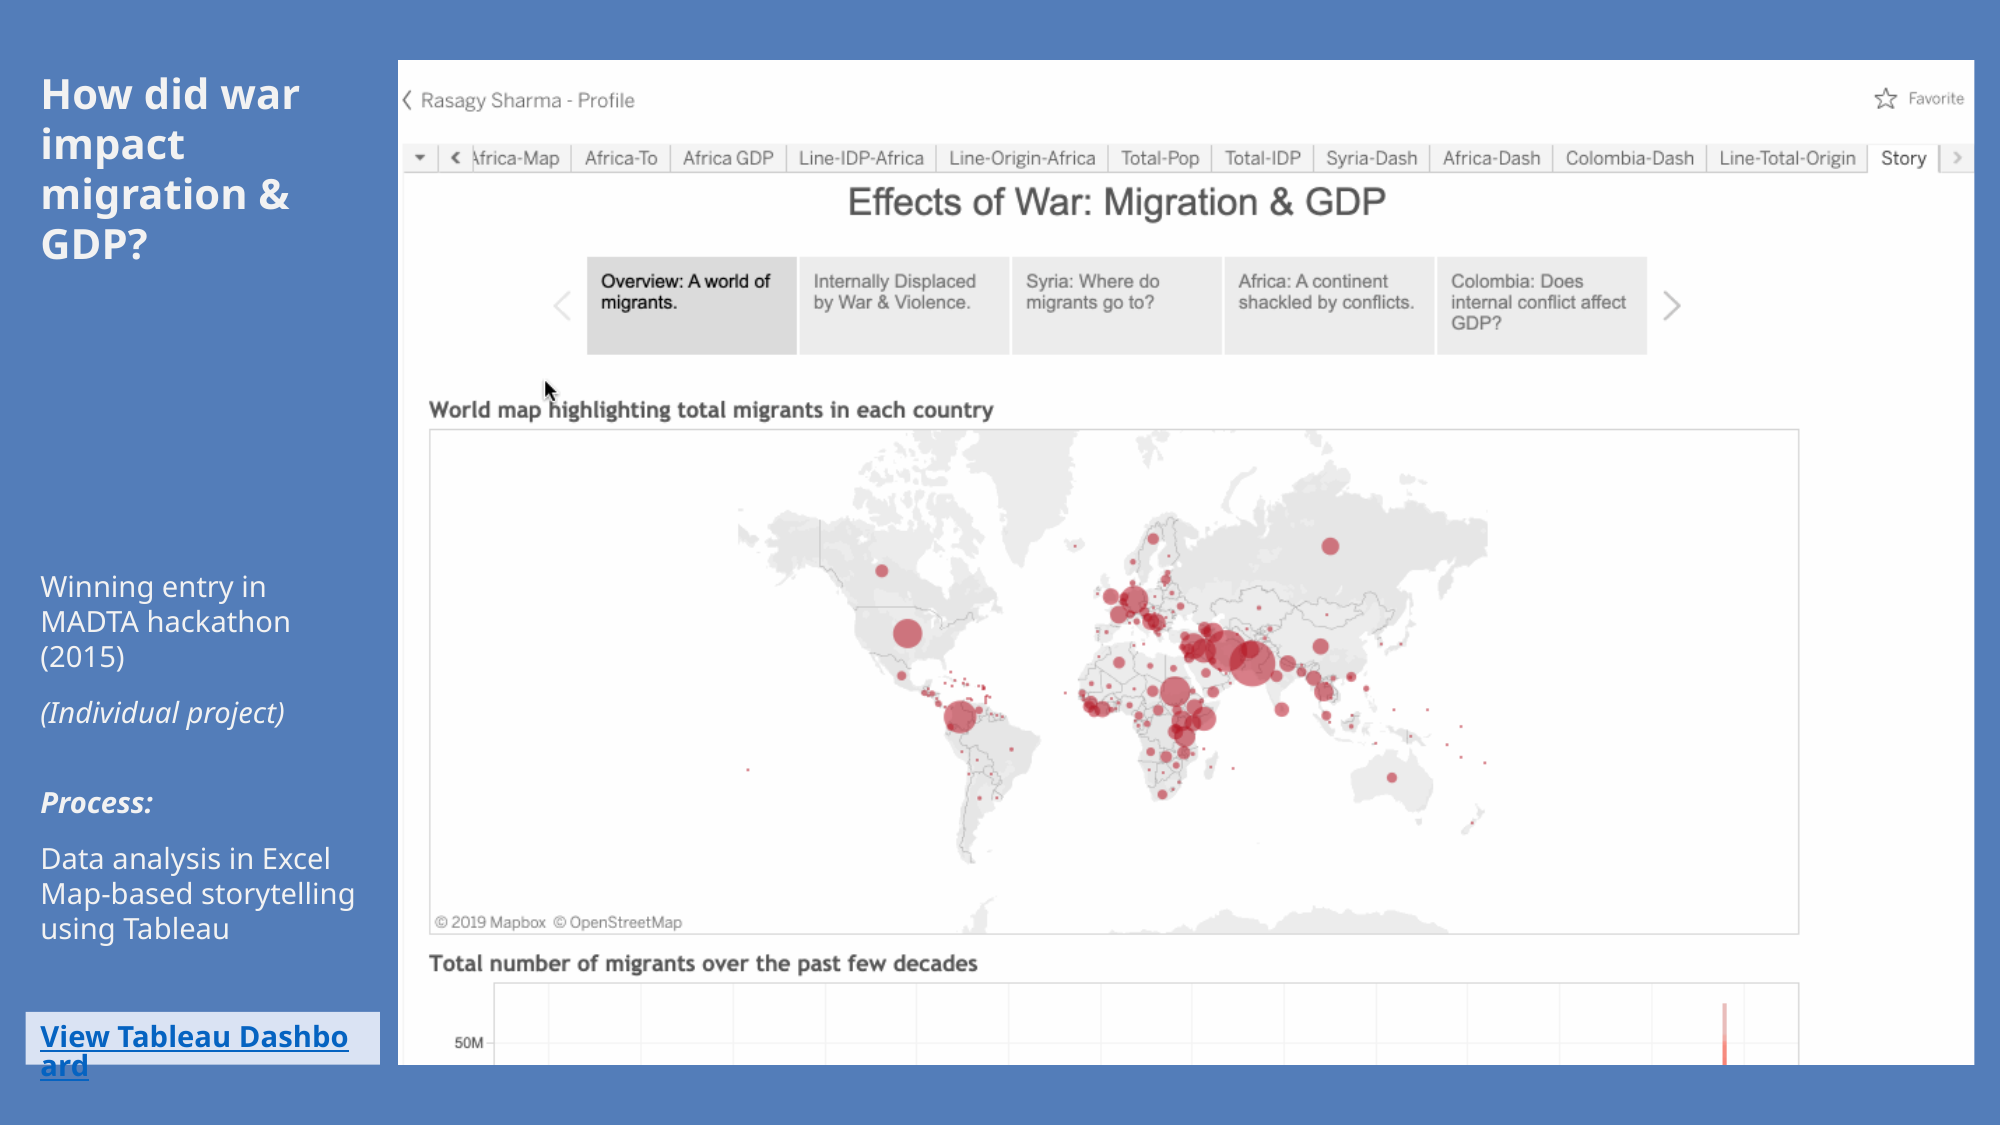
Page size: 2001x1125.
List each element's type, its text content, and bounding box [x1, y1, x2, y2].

picture [398, 60, 1975, 1065]
list Winning entry in MADTA hackathon (2015) (Individual project) Process: Data analysis in Excel Map-based storytelling using Tableau [25, 410, 380, 1011]
list View Tableau Dashboard [25, 1011, 380, 1065]
title How did war impact migration & GDP? [25, 60, 380, 403]
